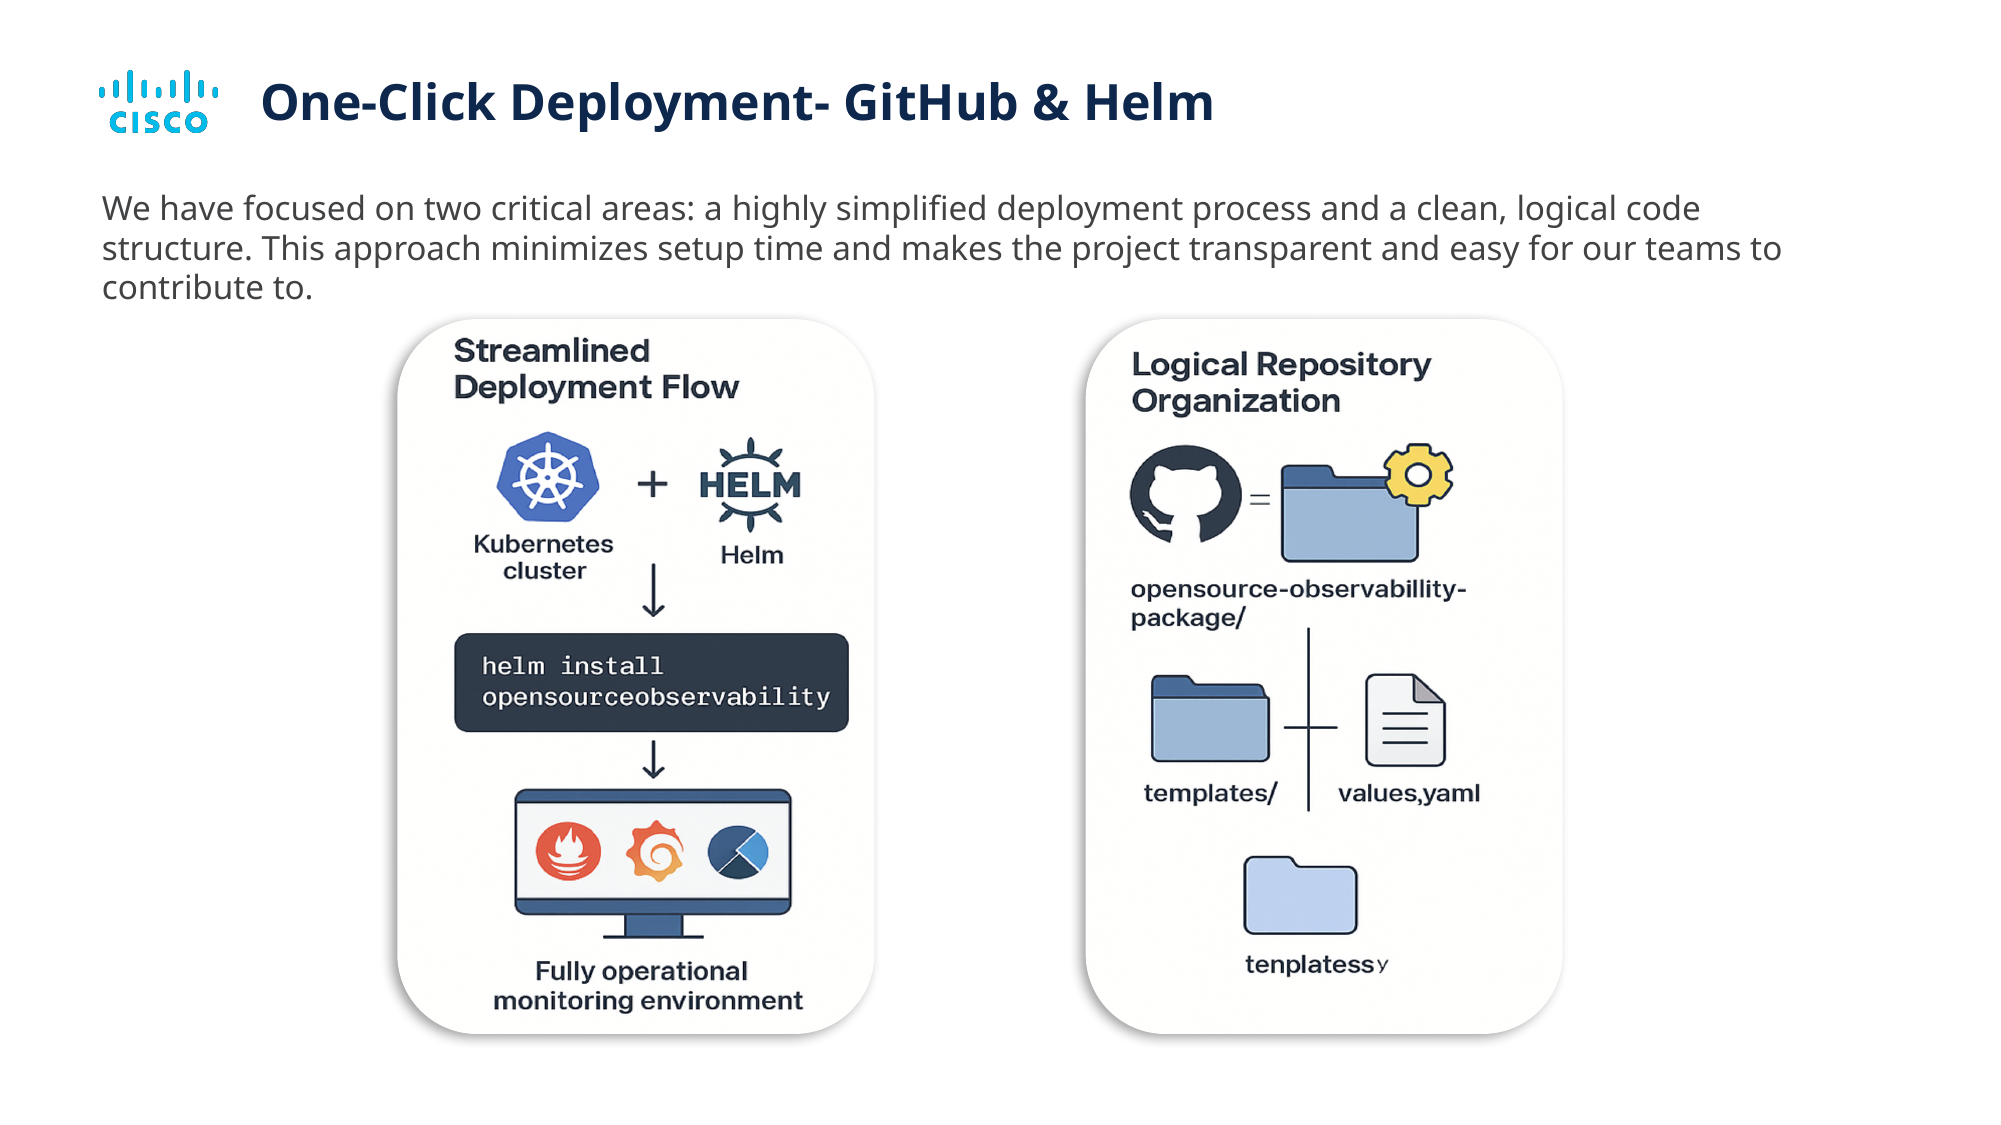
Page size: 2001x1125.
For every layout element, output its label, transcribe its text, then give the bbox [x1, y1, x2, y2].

text_box We have focused on two critical areas: a highly simplified deployment process and a clean, logical code structure. This approach minimizes setup time and makes the project transparent and easy for our teams to contribute to. [87, 179, 1875, 314]
text_box One-Click Deployment- GitHub & Helm [252, 46, 1351, 166]
picture [99, 70, 218, 133]
picture [397, 318, 875, 1035]
picture [192, 118, 201, 127]
picture [1085, 318, 1563, 1035]
